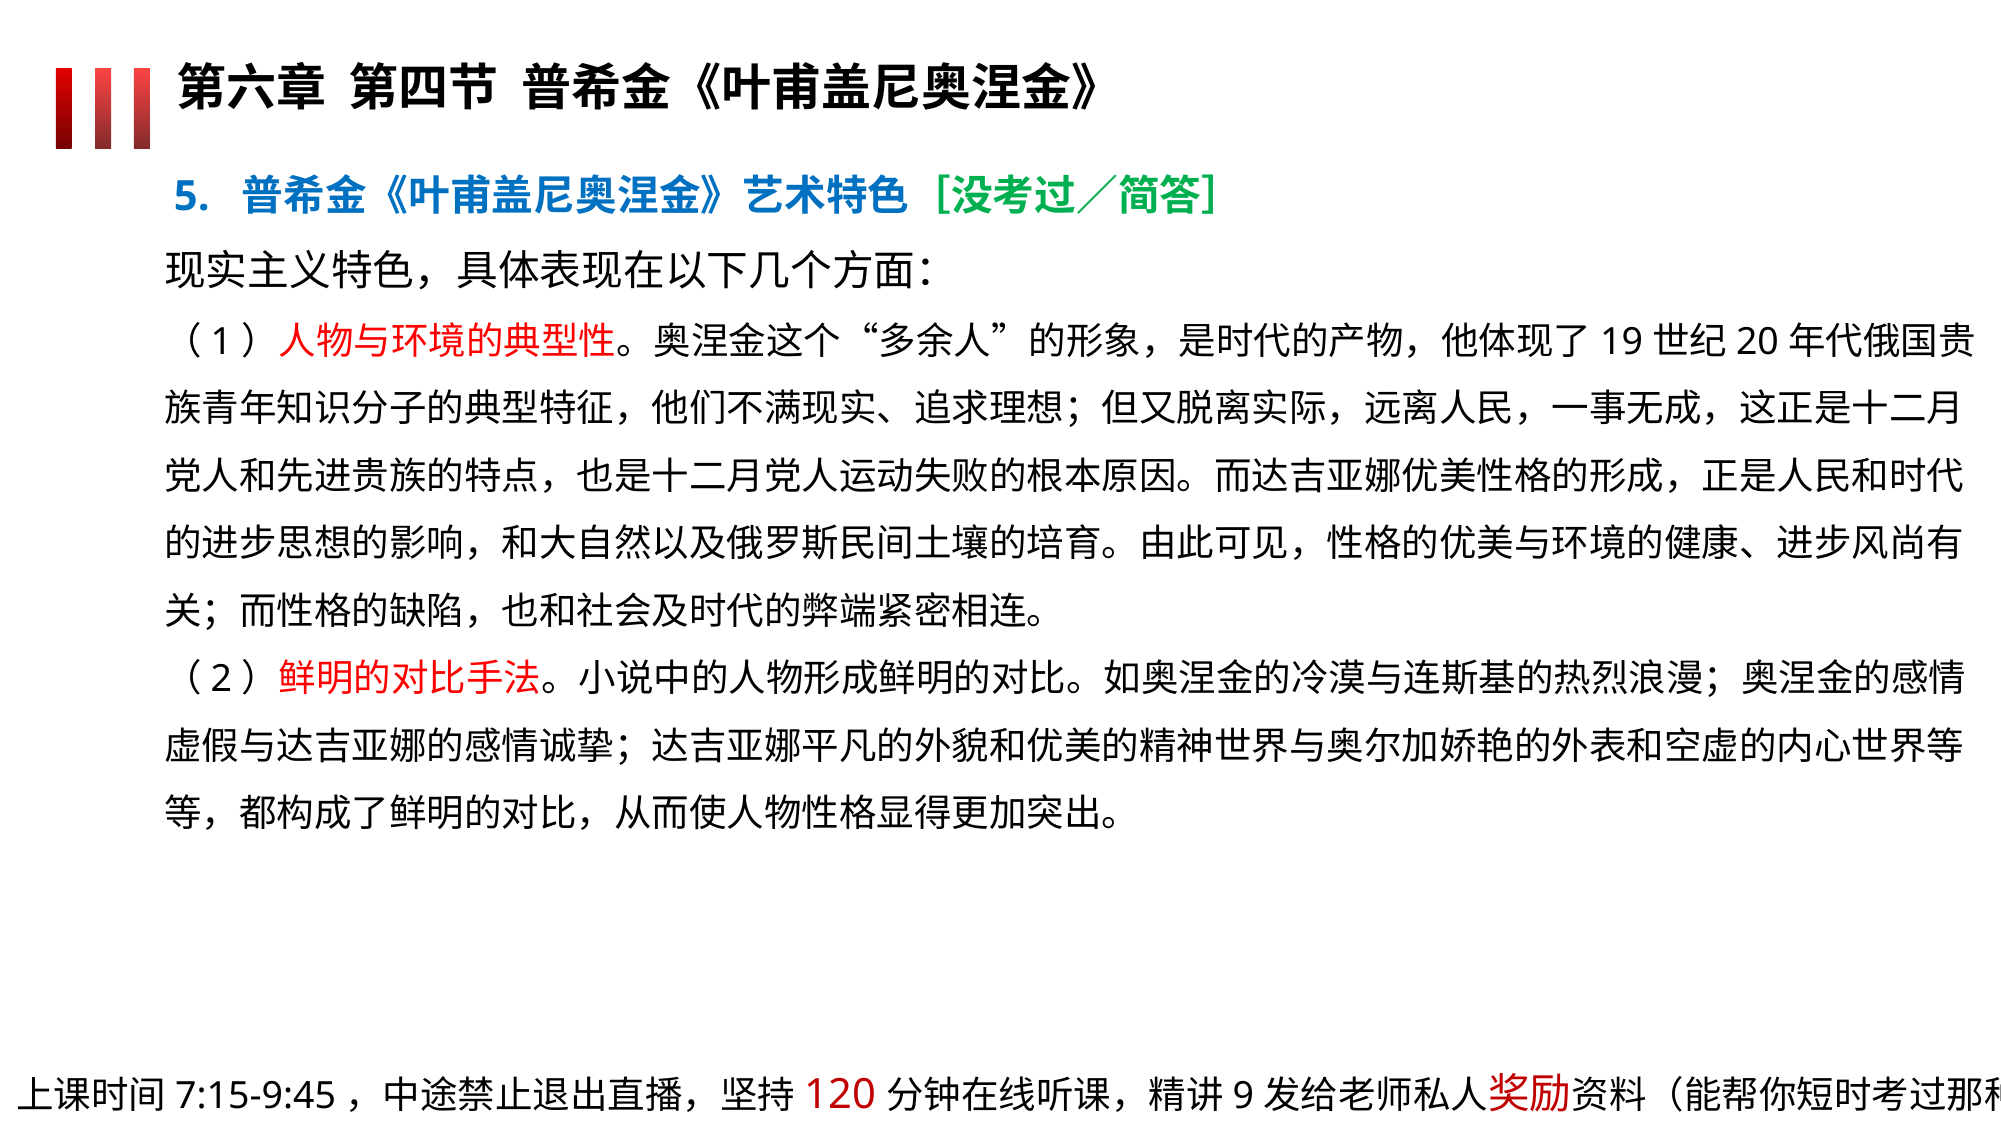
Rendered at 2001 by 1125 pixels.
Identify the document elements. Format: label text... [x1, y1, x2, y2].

text_box 第六章 第四节 普希金《叶甫盖尼奥涅金》 [161, 47, 1137, 123]
text_box 5. 普希金《叶甫盖尼奥涅金》艺术特色［没考过／简答］ 现实主义特色，具体表现在以下几个方面： （1）人物与环境的典型性。奥涅金这个“多余人”的形象，是时代的产物，他体现了19世纪20年代俄国贵族青年知识分子的典型特征，他们不满现实、追求理想；但又脱离实际，远离人民，一事无成，这正是十二月党人和先进贵族的特点，也是十二月党人运动失败的根本原因。而达吉亚娜优美性格的形成，正是人民和时代的进步思想的影响，和大自然以及俄罗斯民间土壤的培育。由此可见，性格的优美与环境的健康、进步风尚有关；而性格的缺陷，也和社会及时代的弊端紧密相连。 （2）鲜明的对比手法。小说中的人物形成鲜明的对比。如奥涅金的冷漠与连斯基的热烈浪漫；奥涅金的感情虚假与达吉亚娜的感情诚挚；达吉亚娜平凡的外貌和优美的精神世界与奥尔加娇艳的外表和空虚的内心世界等等，都构成了鲜明的对比，从而使人物性格显得更加突出。 [149, 136, 2000, 909]
